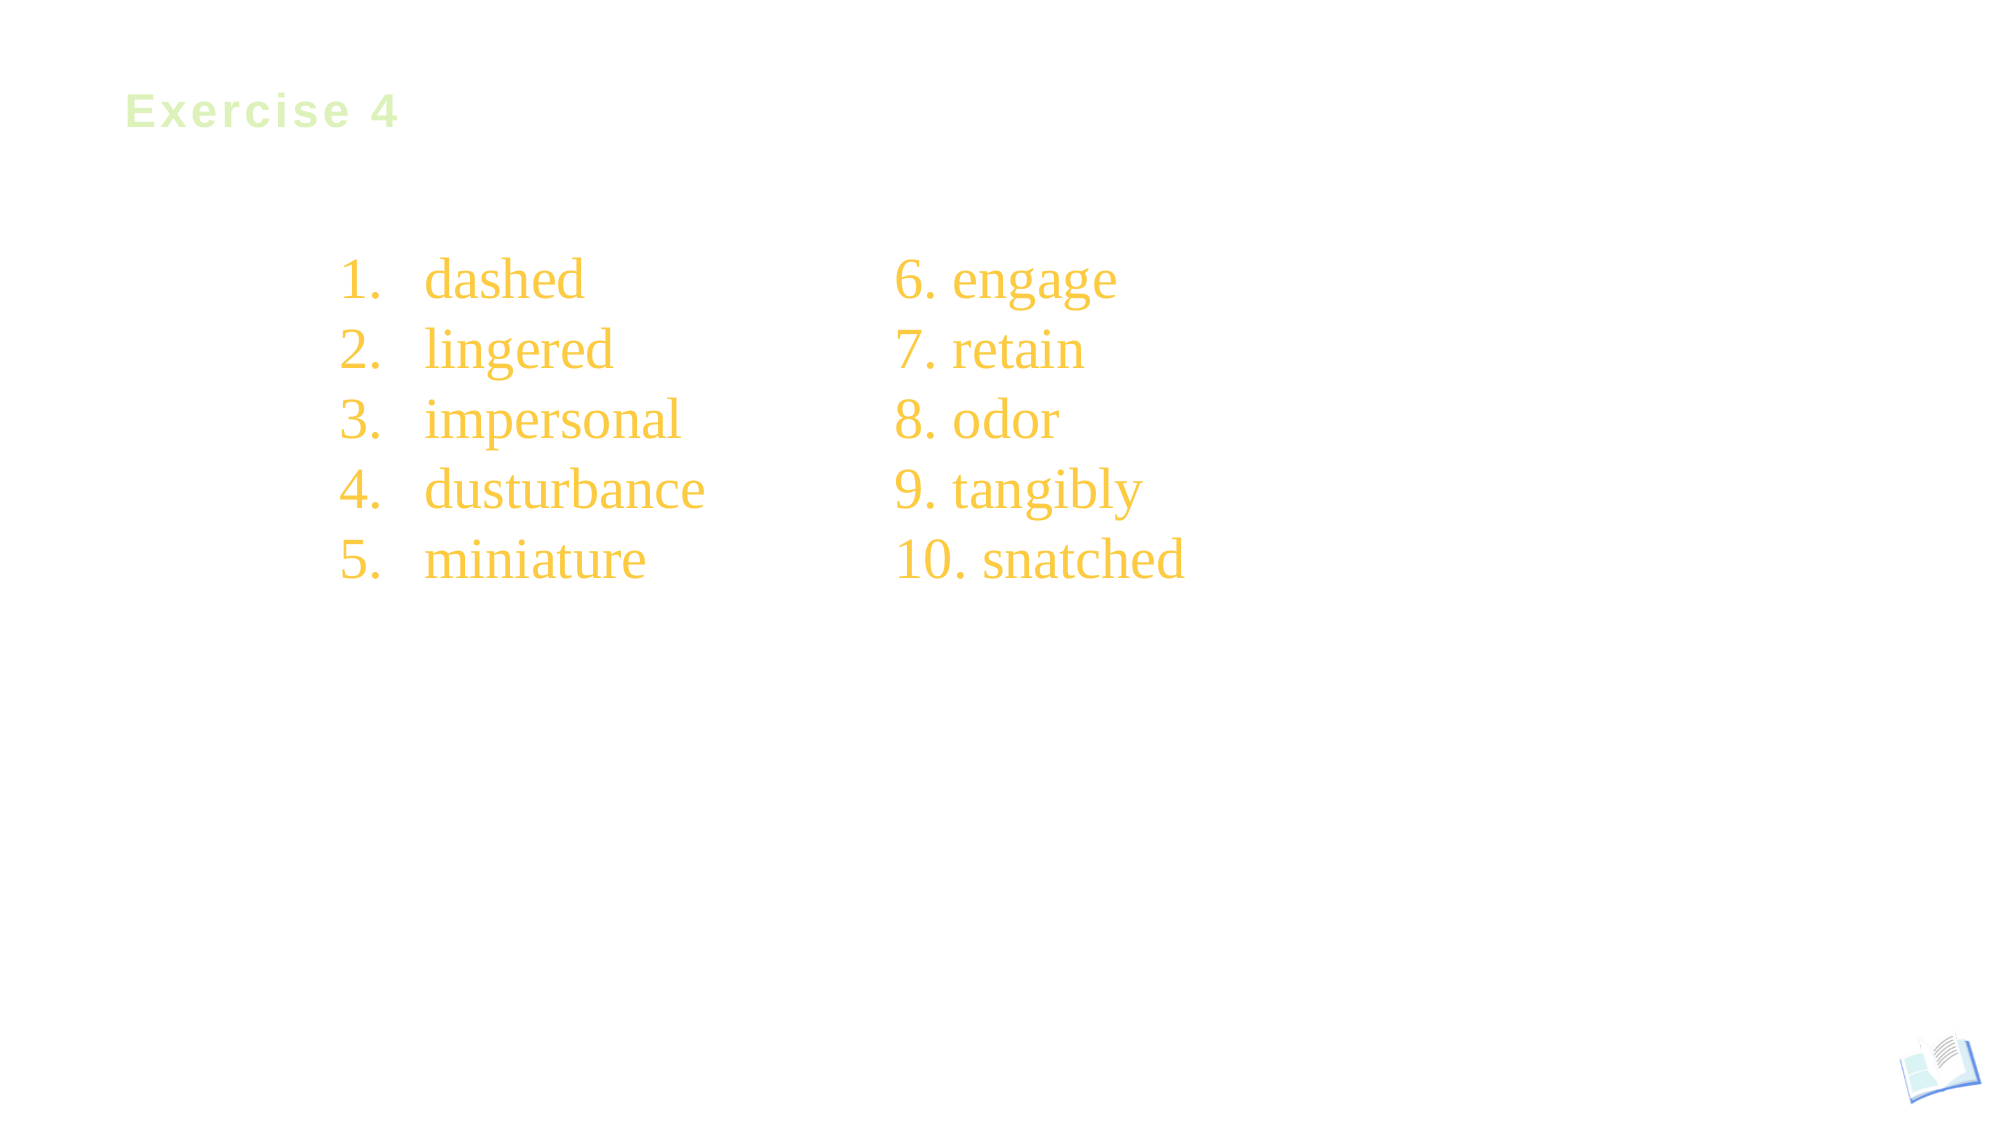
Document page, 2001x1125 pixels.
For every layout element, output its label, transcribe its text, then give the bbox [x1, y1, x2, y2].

text_box 6. engage 7. retain 8. odor 9. tangibly 10. snatched [879, 232, 1546, 689]
picture [1881, 1011, 2000, 1125]
title Exercise 4 [109, 72, 1891, 146]
text_box dashed lingered impersonal dusturbance miniature [325, 232, 722, 668]
